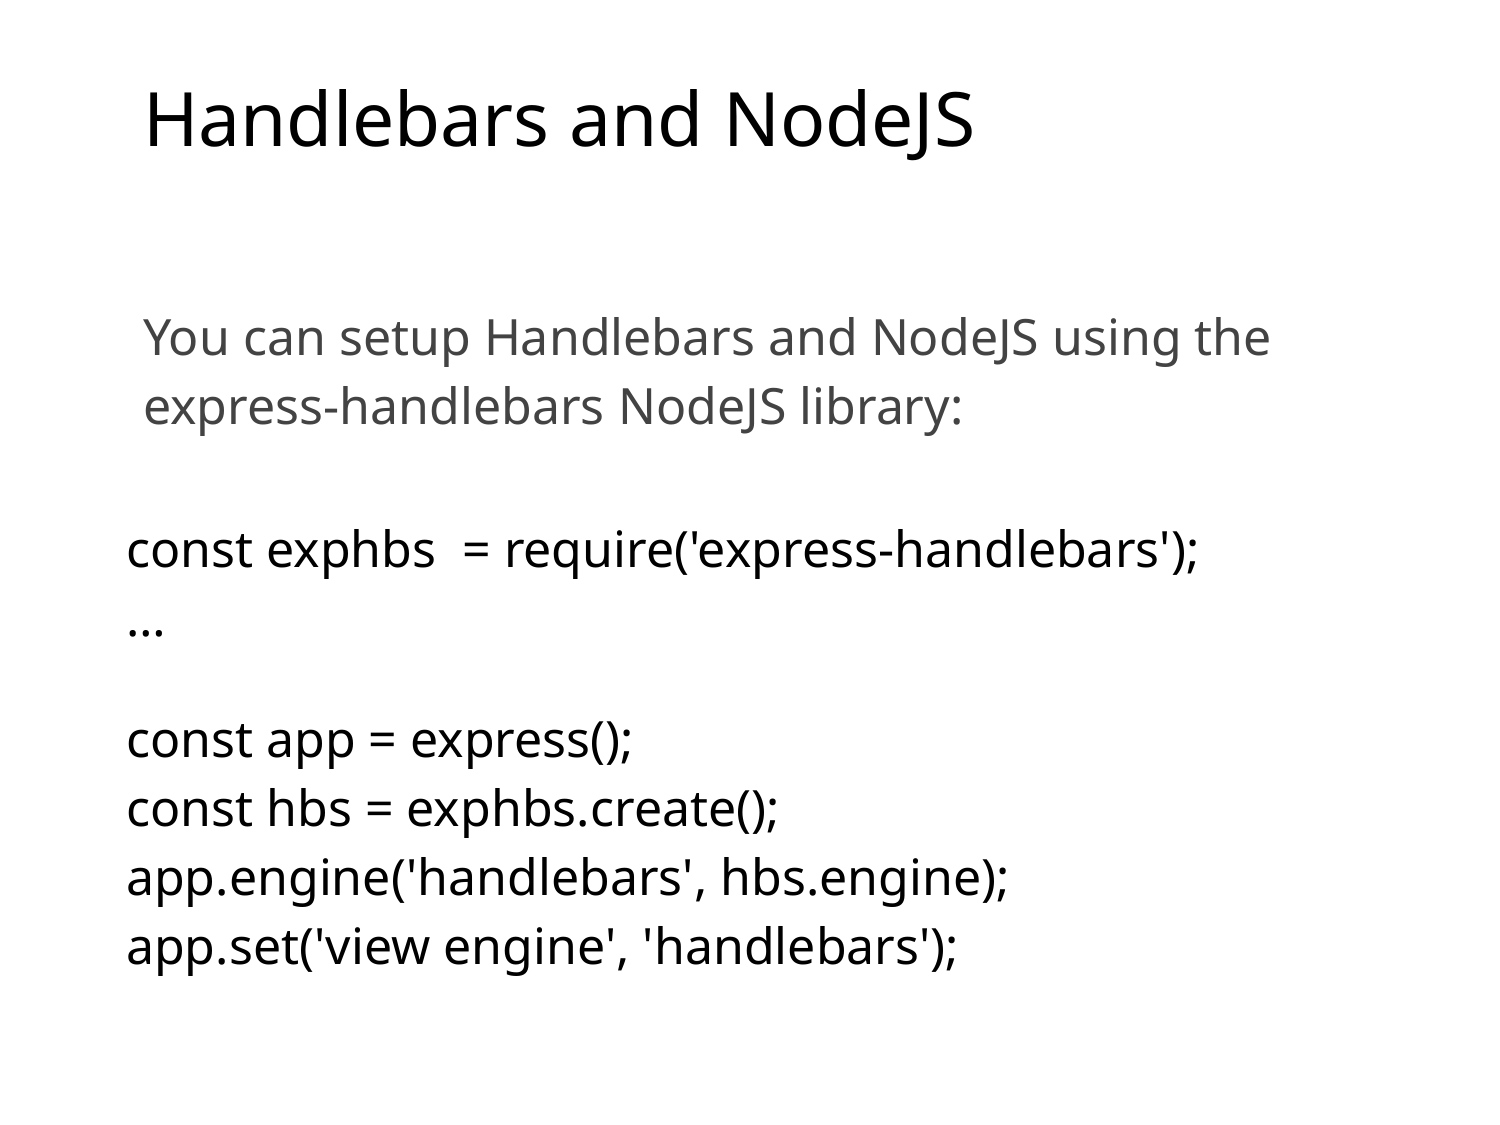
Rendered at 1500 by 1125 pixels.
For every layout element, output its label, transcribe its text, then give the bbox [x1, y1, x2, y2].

text_box Handlebars and NodeJS [128, 56, 1372, 183]
text_box You can setup Handlebars and NodeJS using the express-handlebars NodeJS library: [128, 281, 1372, 407]
text_box const exphbs = require('express-handlebars'); … const app = express(); const hbs = exphbs.create(); app.engine('handlebars', hbs.engine); app.set('view engine', 'handlebars'); [111, 493, 1419, 1009]
